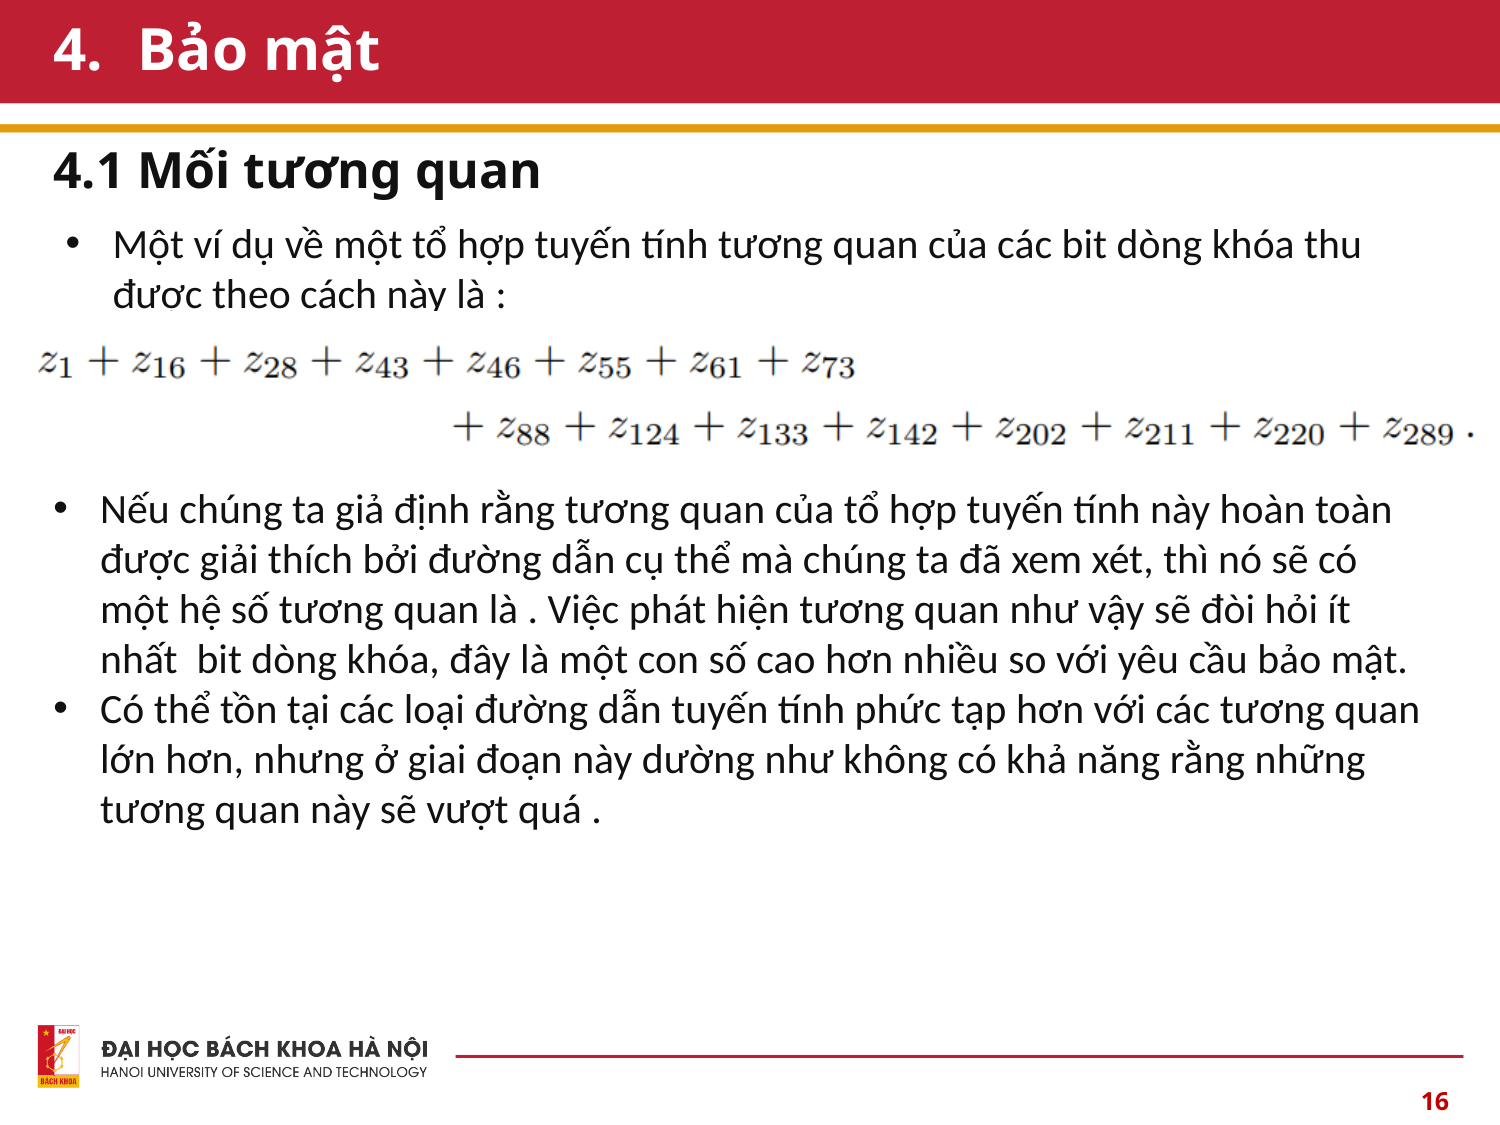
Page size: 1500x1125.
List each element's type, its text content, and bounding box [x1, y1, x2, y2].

slide_number 16 [1126, 1078, 1464, 1125]
picture [0, 0, 1500, 1125]
text_box Một ví dụ về một tổ hợp tuyến tính tương quan của các bit dòng khóa thu được theo cách này là : [50, 209, 1464, 311]
title Bảo mật [38, 12, 1462, 87]
list 4.1 Mối tương quan [38, 481, 1462, 791]
list 4.1 Mối tương quan [38, 138, 1462, 311]
